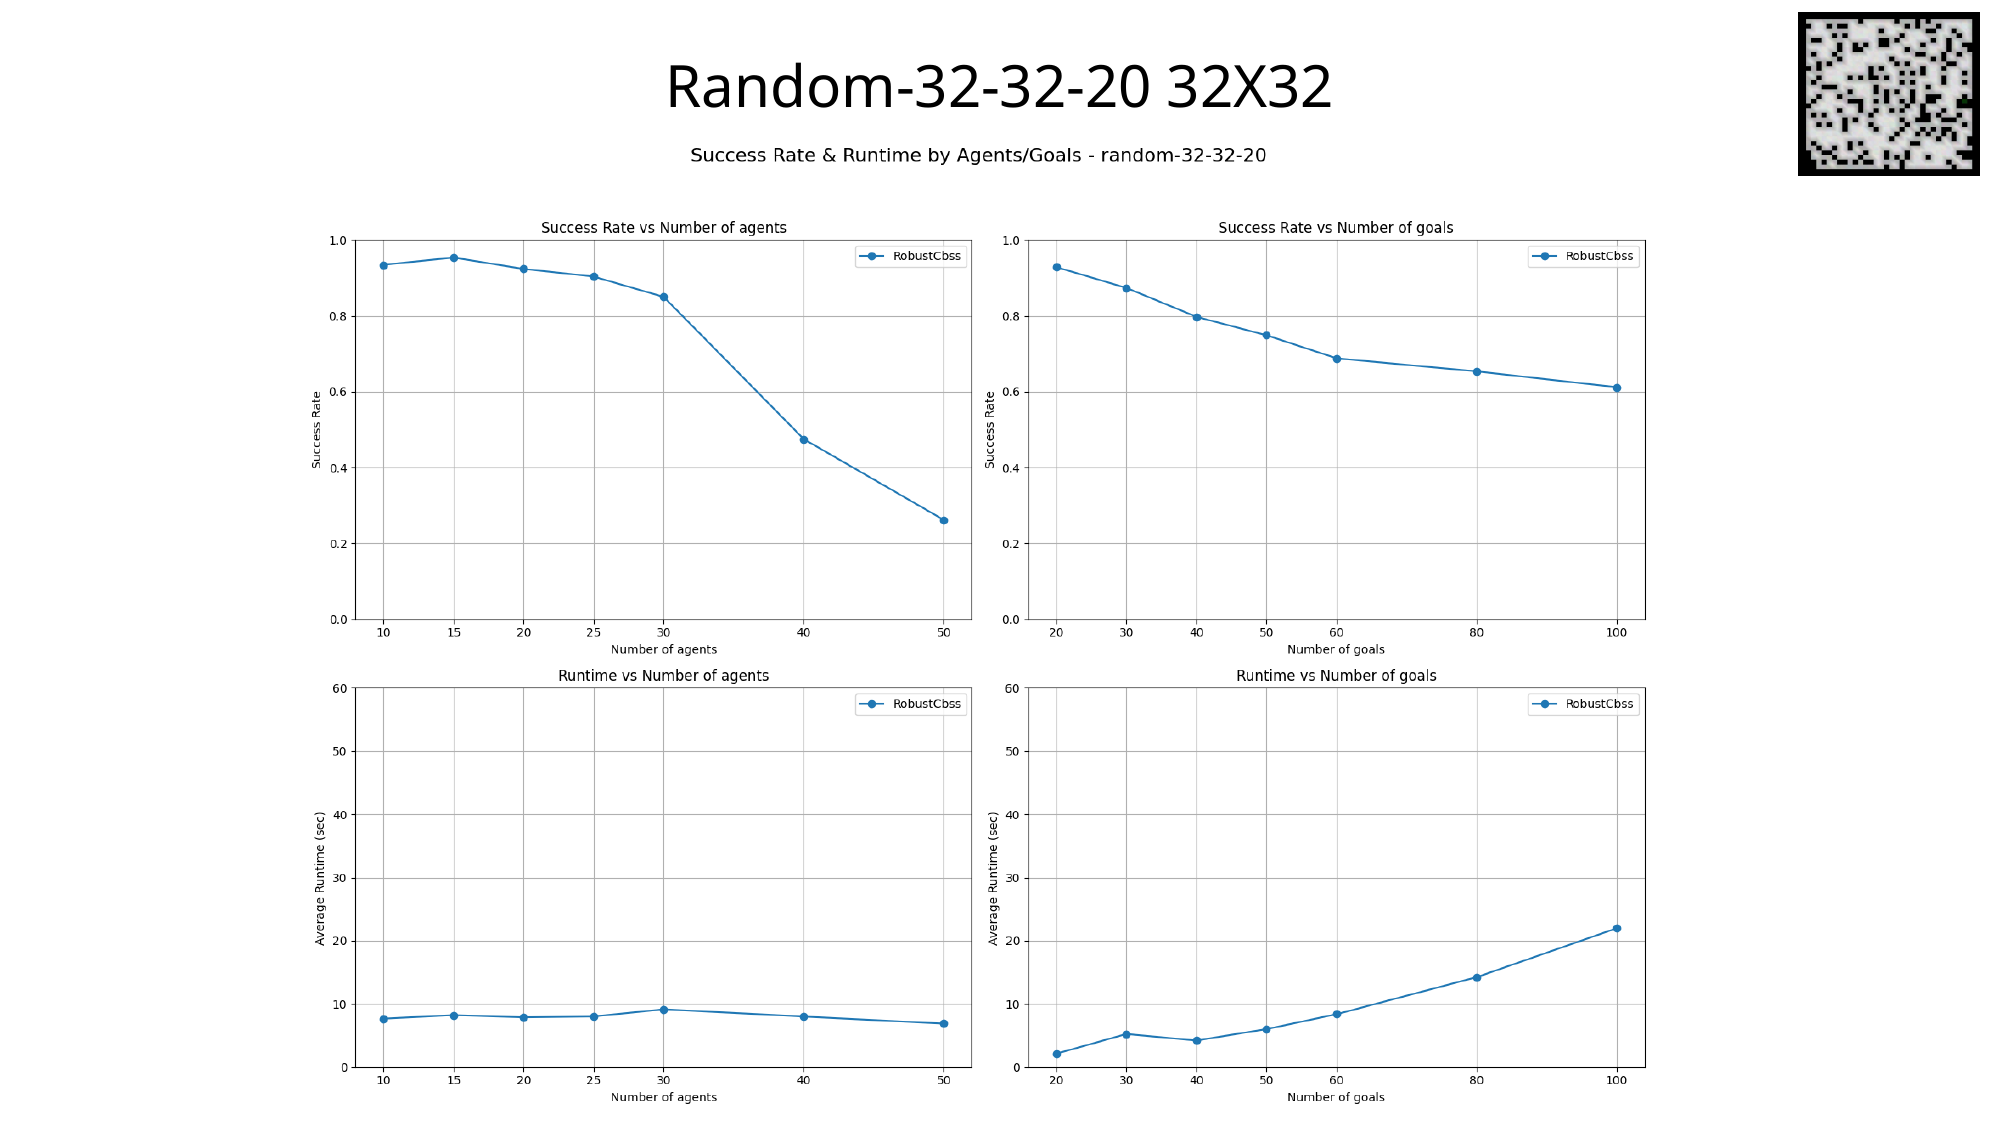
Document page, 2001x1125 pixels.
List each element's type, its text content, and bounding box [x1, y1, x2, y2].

picture [1798, 12, 1980, 176]
picture [303, 139, 1652, 1112]
title Random-32-32-20 32X32 [137, 59, 1798, 118]
